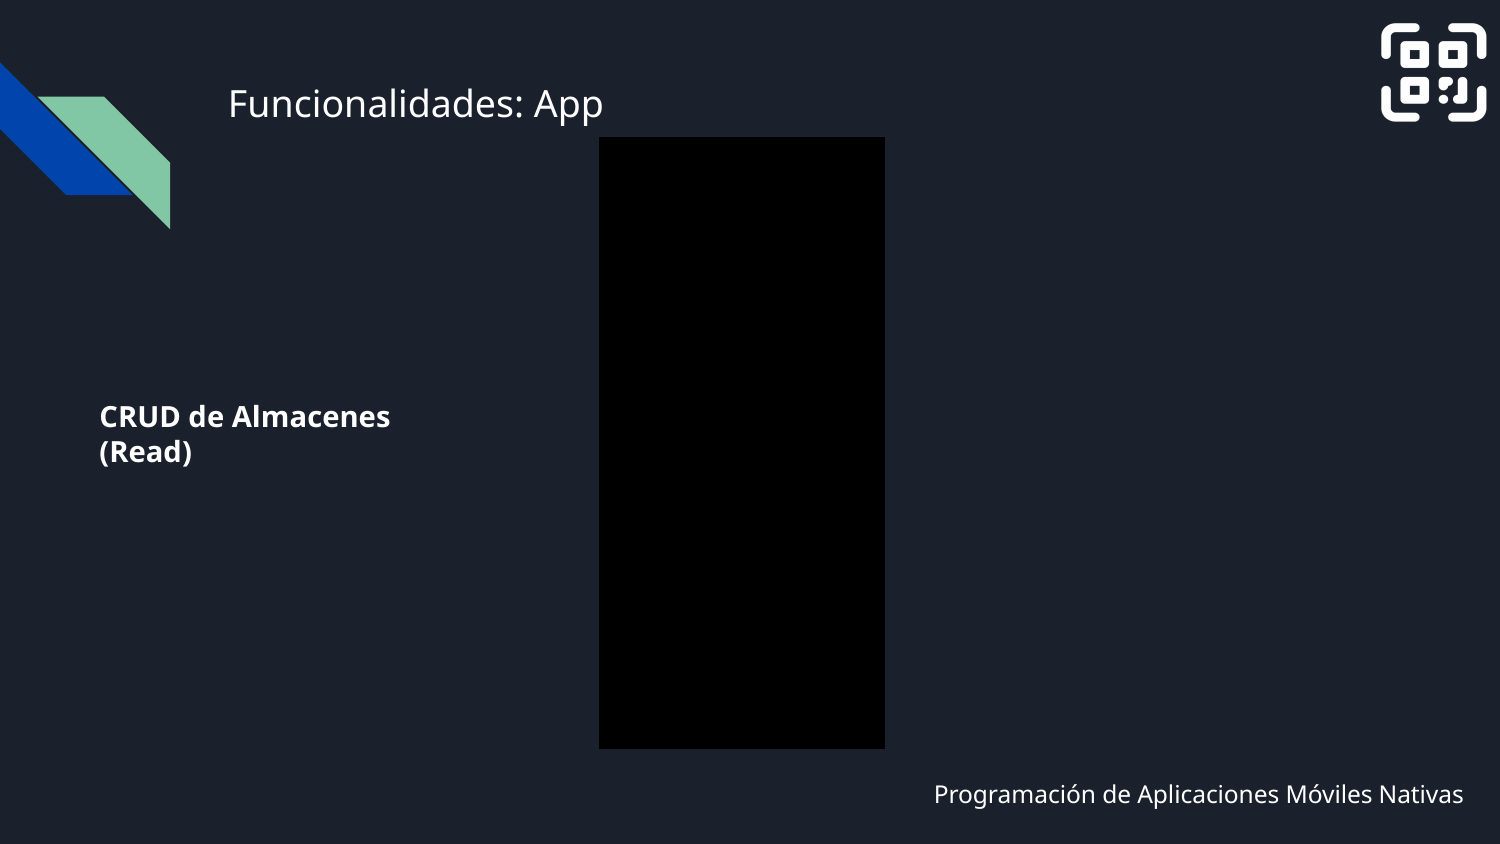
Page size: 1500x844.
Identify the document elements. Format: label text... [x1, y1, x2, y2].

picture [599, 137, 885, 750]
subtitle Programación de Aplicaciones Móviles Nativas [918, 759, 1488, 825]
title Funcionalidades: App [212, 64, 1368, 215]
picture [1379, 19, 1489, 126]
text_box CRUD de Almacenes (Read) [84, 383, 450, 461]
